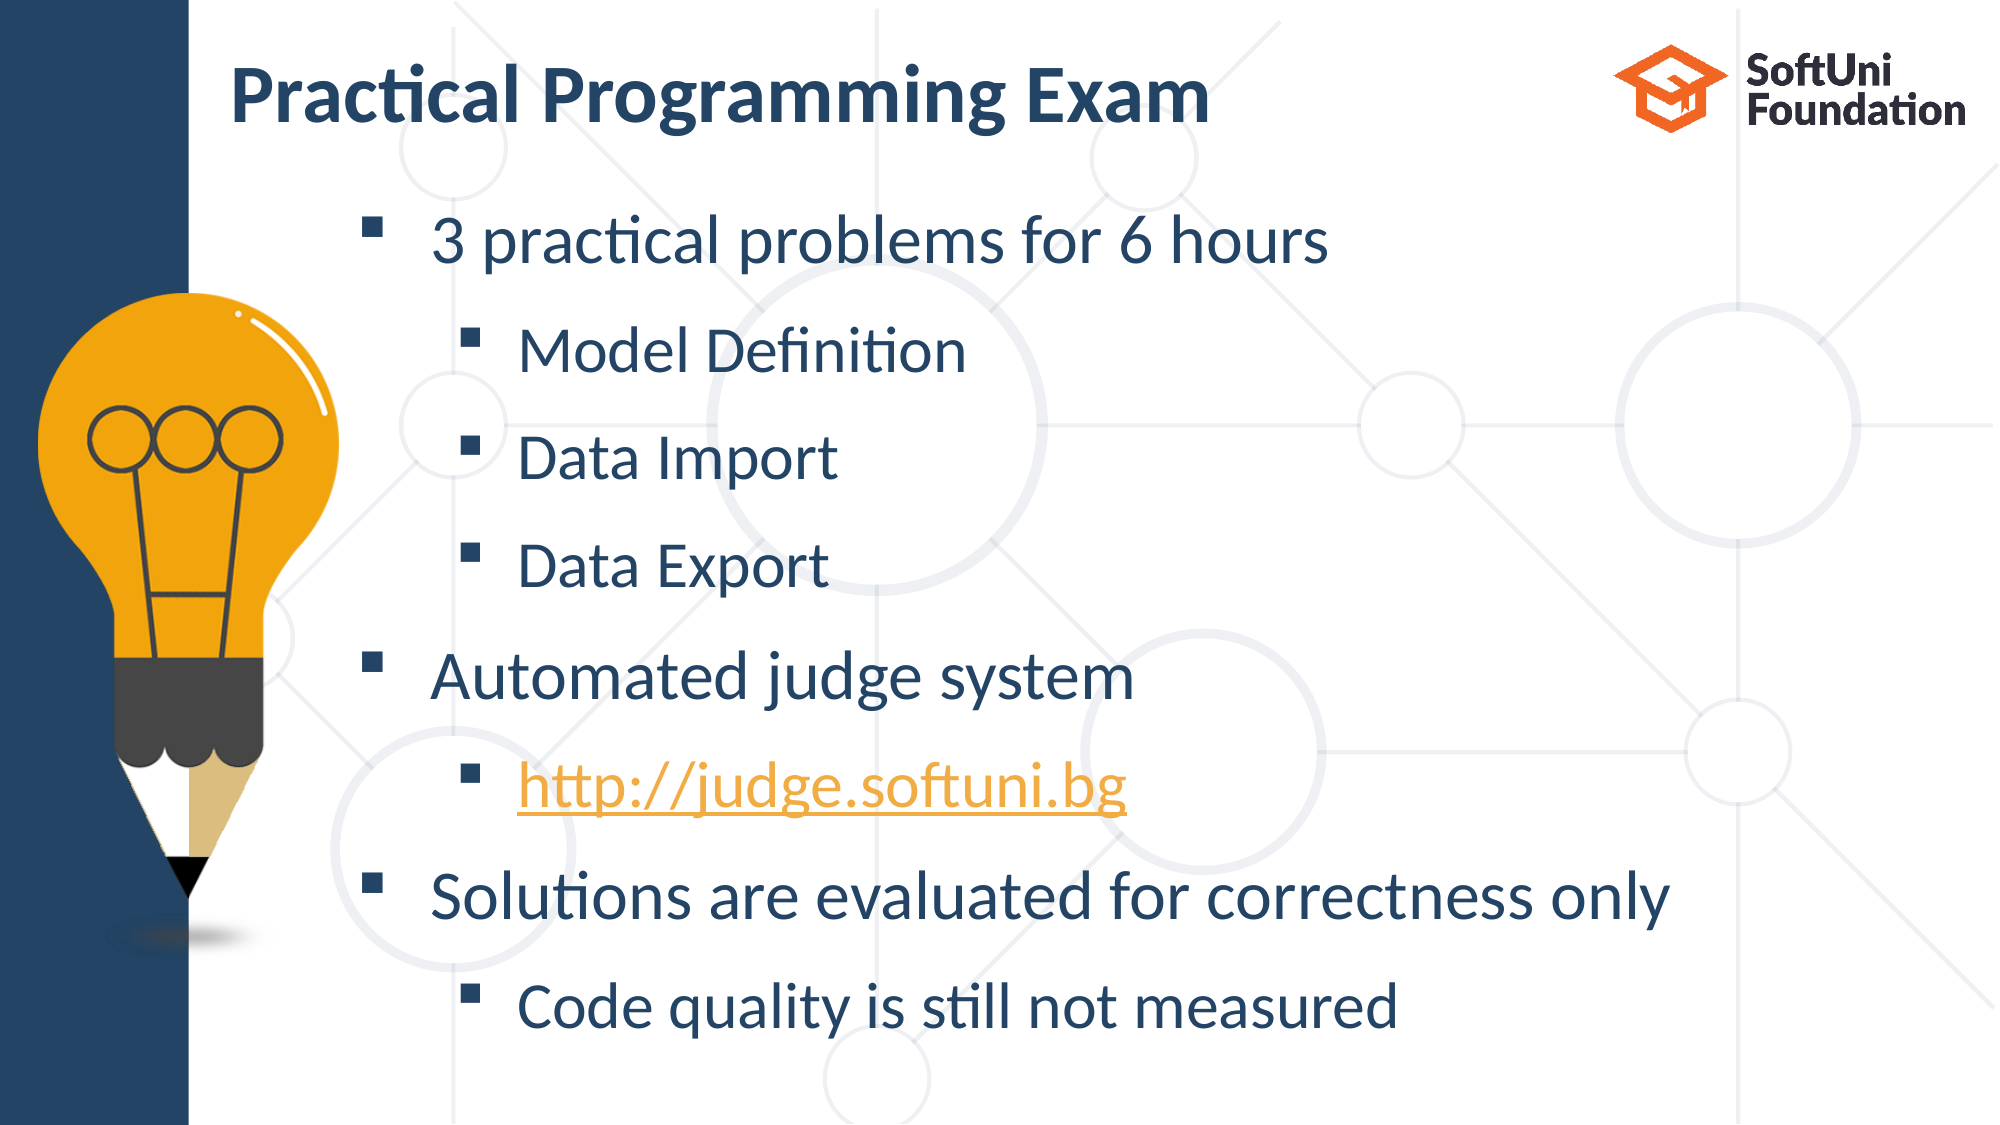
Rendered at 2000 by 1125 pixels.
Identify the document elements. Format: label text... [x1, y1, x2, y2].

picture [38, 293, 338, 961]
picture [1613, 44, 1965, 133]
title Practical Programming Exam [212, 16, 1591, 162]
list 3 practical problems for 6 hours Model Definition Data Import Data Export Automated judge system http://judge.softuni.bg Solutions are evaluated for correctness only Code quality is still not measured [338, 183, 1968, 1050]
